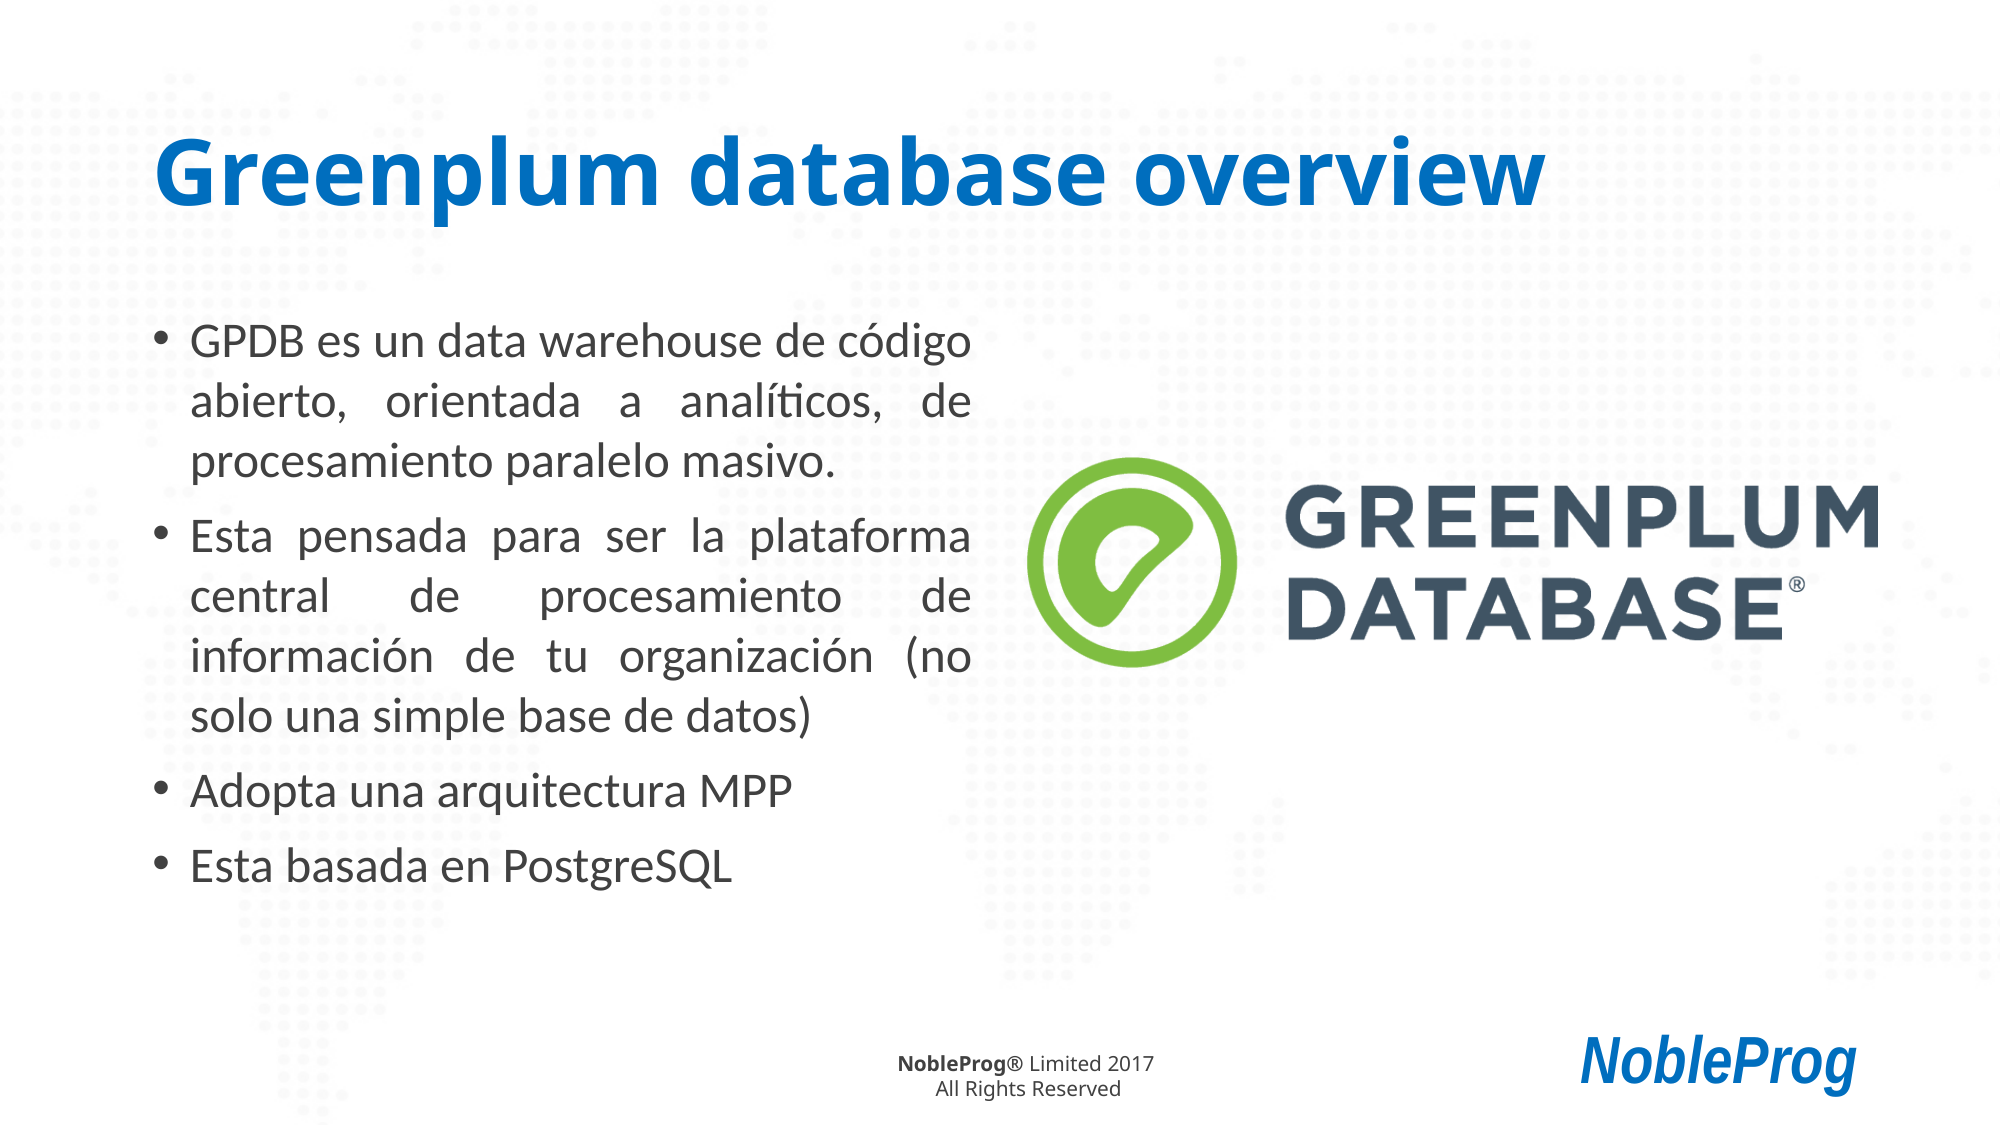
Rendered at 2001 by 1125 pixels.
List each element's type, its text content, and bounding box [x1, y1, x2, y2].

picture [1027, 457, 1878, 668]
list GPDB es un data warehouse de código abierto, orientada a analíticos, de procesamiento paralelo masivo. Esta pensada para ser la plataforma central de procesamiento de información de tu organización (no solo una simple base de datos) Adopta una arquitectura MPP Esta basada en PostgreSQL [137, 299, 988, 1014]
title Greenplum database overview [137, 59, 1863, 278]
